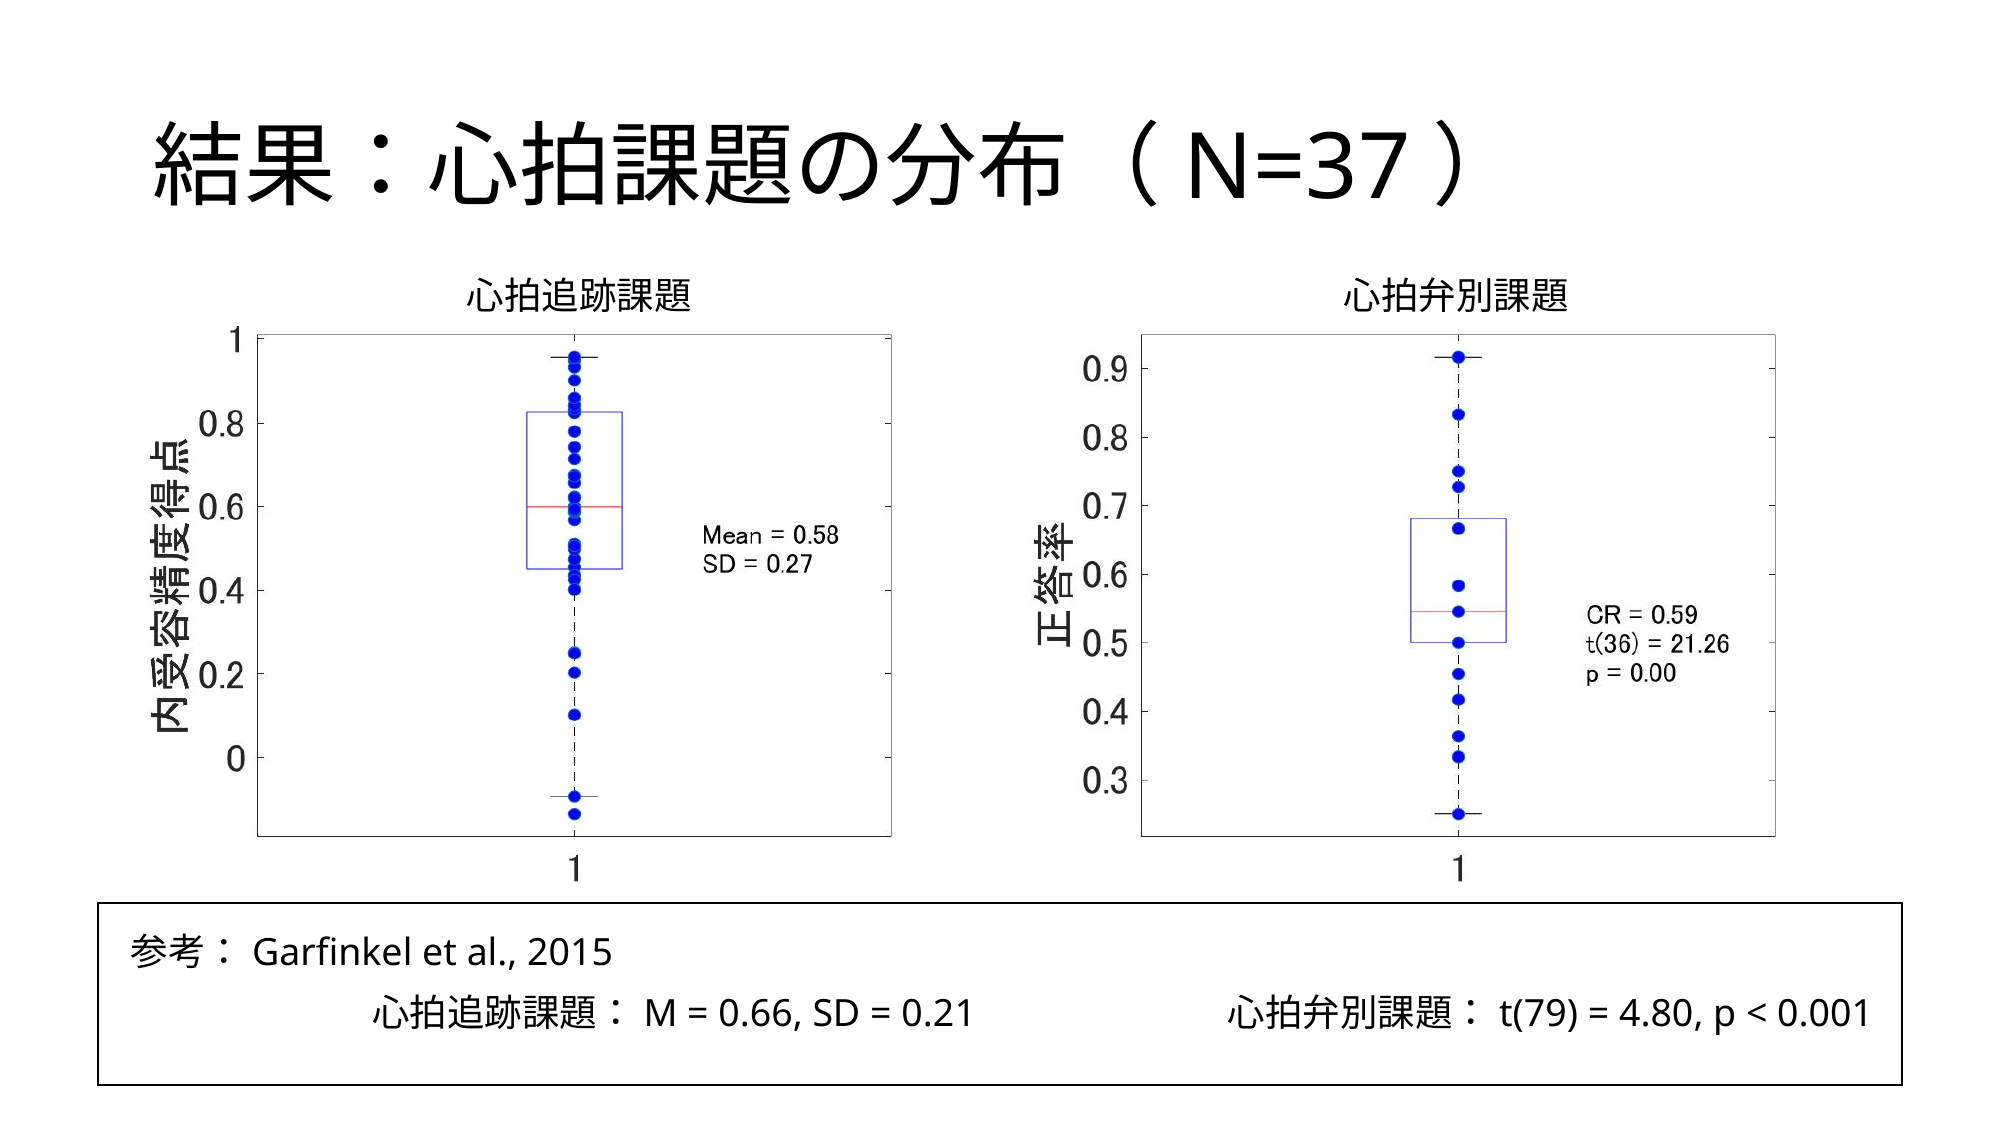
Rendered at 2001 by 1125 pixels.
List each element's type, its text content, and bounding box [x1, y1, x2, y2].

text_box 心拍弁別課題 [1329, 264, 1584, 288]
picture [147, 288, 969, 904]
text_box 心拍追跡課題 [452, 264, 707, 288]
text_box [97, 902, 1903, 1086]
title 結果：心拍課題の分布（N=37） [137, 59, 1863, 278]
picture [1031, 288, 1853, 904]
